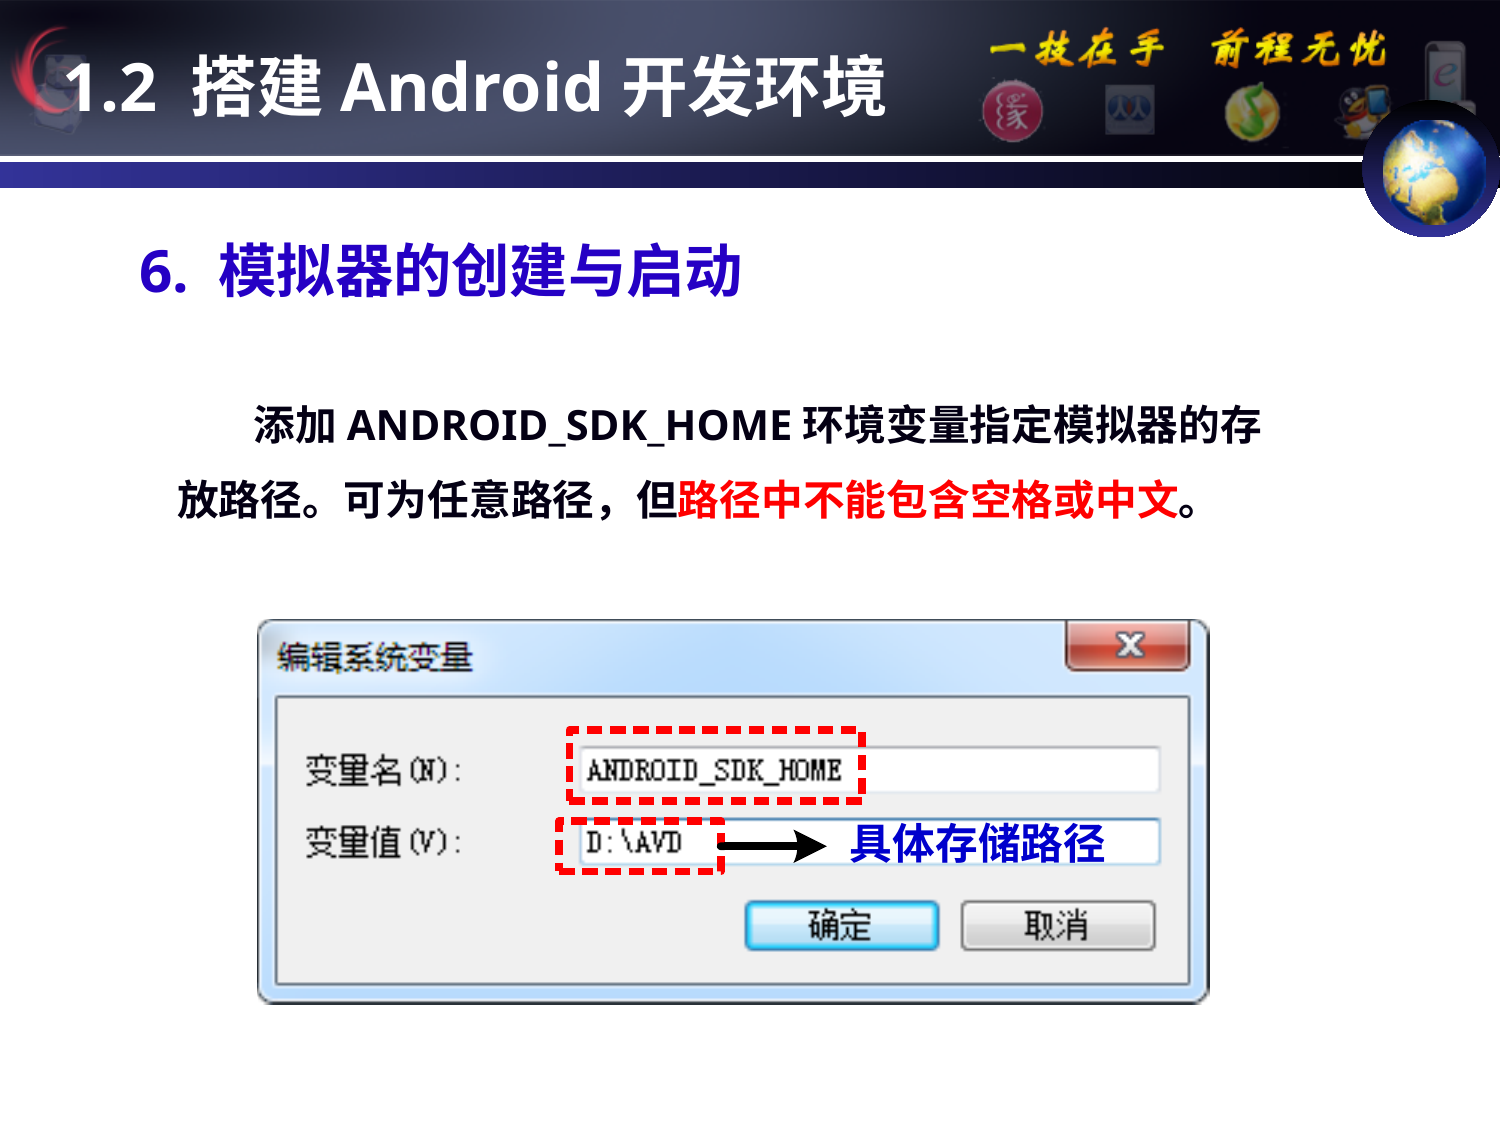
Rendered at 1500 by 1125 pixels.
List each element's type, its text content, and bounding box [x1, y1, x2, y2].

picture [0, 0, 1500, 225]
text_box 1.2 搭建Android开发环境 [37, 37, 913, 180]
text_box 添加ANDROID_SDK_HOME环境变量指定模拟器的存放路径。可为任意路径，但路径中不能包含空格或中文。 [162, 366, 1305, 532]
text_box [249, 612, 1217, 1013]
title 6. 模拟器的创建与启动 [125, 223, 963, 315]
